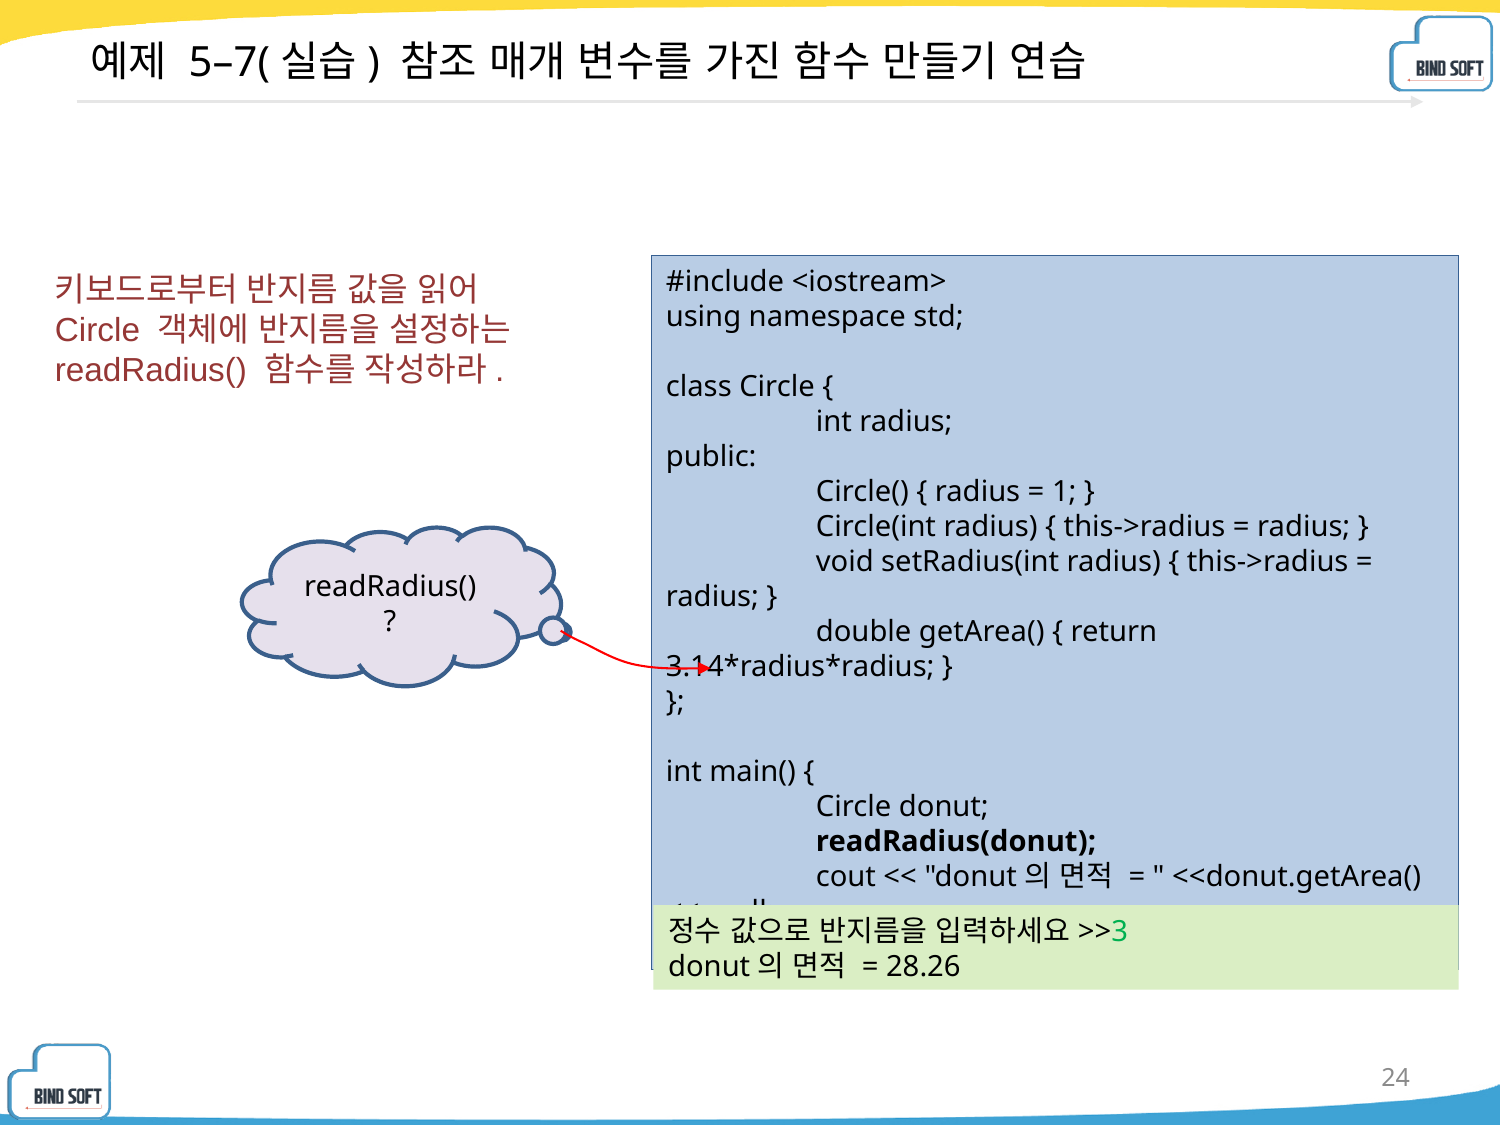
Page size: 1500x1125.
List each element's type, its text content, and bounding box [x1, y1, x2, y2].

text_box readRadius() ? [239, 525, 573, 689]
text_box 정수 값으로 반지름을 입력하세요>>3 donut의 면적 = 28.26 [653, 905, 1459, 990]
text_box #include <iostream> using namespace std; class Circle { int radius; public: Circle() { radius = 1; } Circle(int radius) { this->radius = radius; } void setRadius(int radius) { this->radius = radius; } double getArea() { return 3.14*radius*radius; } }; int main() { Circle donut; readRadius(donut); cout << "donut의 면적 = " <<donut.getArea() << endl; } [651, 255, 1459, 970]
picture [0, 1003, 1500, 1125]
text_box 키보드로부터 반지름 값을 읽어 Circle 객체에 반지름을 설정하는 readRadius() 함수를 작성하라. [40, 260, 536, 396]
picture [0, 0, 1500, 96]
text_box [559, 628, 711, 675]
slide_number 24 [1074, 1054, 1425, 1103]
title 예제 5–7(실습) 참조 매개 변수를 가진 함수 만들기 연습 [75, 11, 1425, 108]
